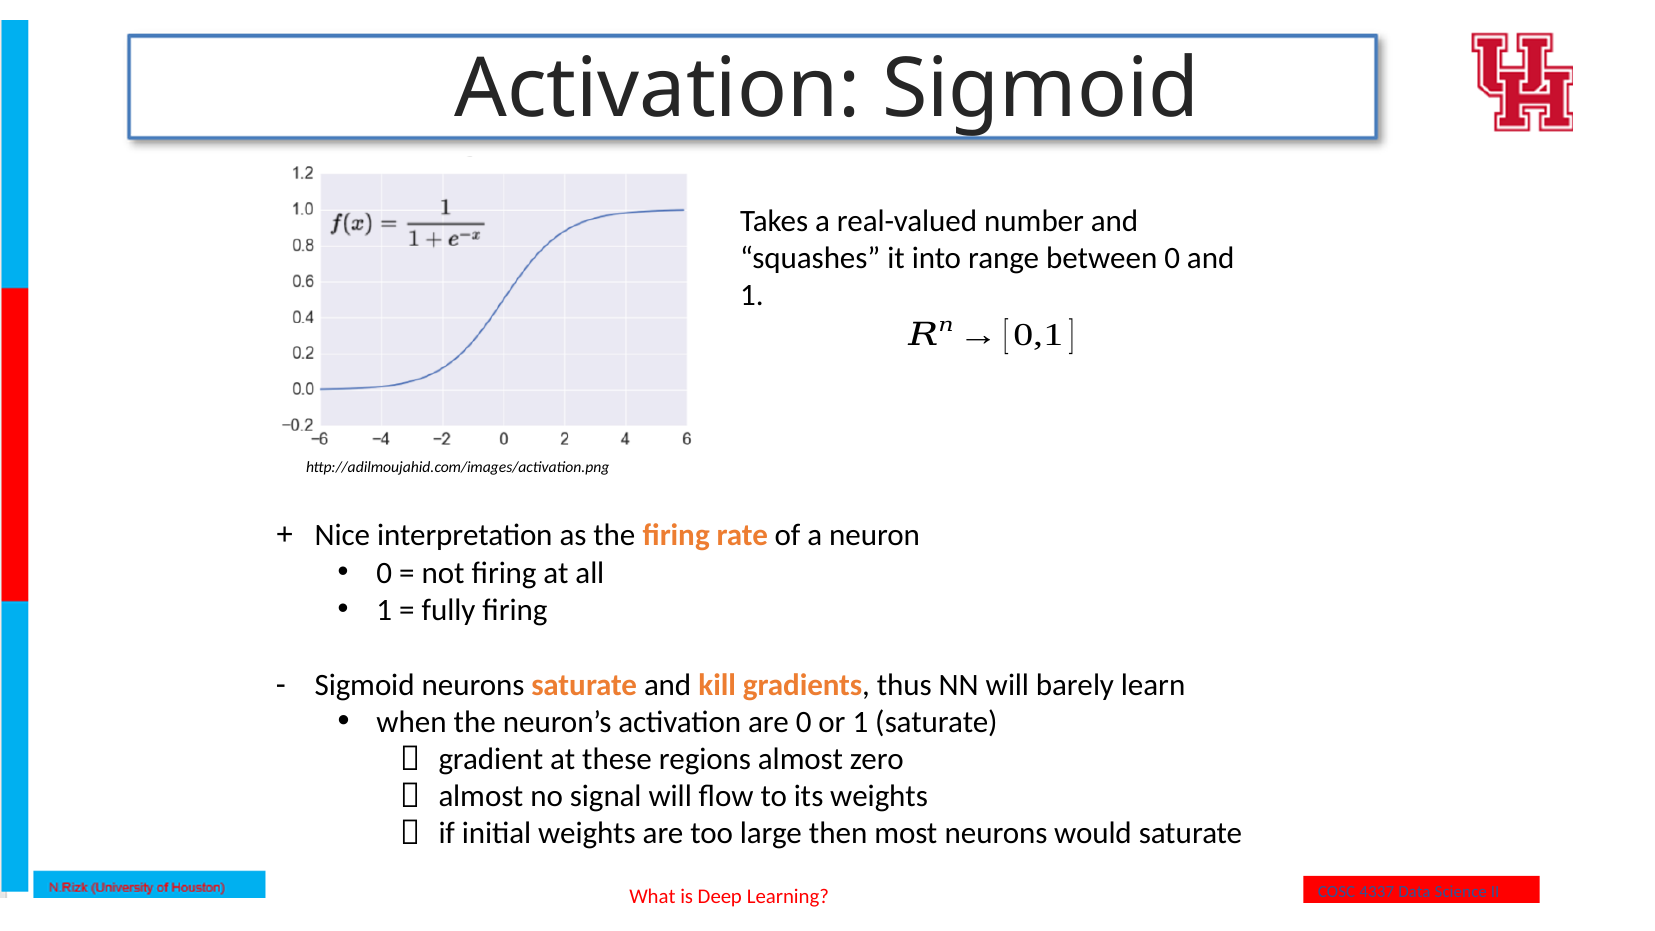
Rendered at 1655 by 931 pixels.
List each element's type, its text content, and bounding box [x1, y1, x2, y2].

text_box Activation: Sigmoid [281, 24, 1373, 142]
picture [50, 883, 58, 891]
picture [208, 885, 218, 891]
picture [92, 883, 98, 894]
text_box Takes a real-valued number and “squashes” it into range between 0 and 1. [725, 192, 1255, 357]
picture [700, 891, 707, 898]
picture [193, 884, 207, 891]
text_box http://adilmoujahid.com/images/activation.png [291, 450, 685, 483]
picture [102, 883, 152, 894]
text_box Nice interpretation as the firing rate of a neuron 0 = not firing at all 1 = fully firing Sigmoid neurons saturate and kill gradients, thus NN will barely learn when the neuron’s activation are 0 or 1 (saturate) gradient at these regions almost zero almost no signal will flow to its weights if initial weights are too large then most neurons would saturate [261, 507, 1411, 858]
picture [159, 883, 168, 891]
picture [63, 883, 87, 891]
picture [172, 883, 183, 891]
picture [0, 20, 1573, 898]
